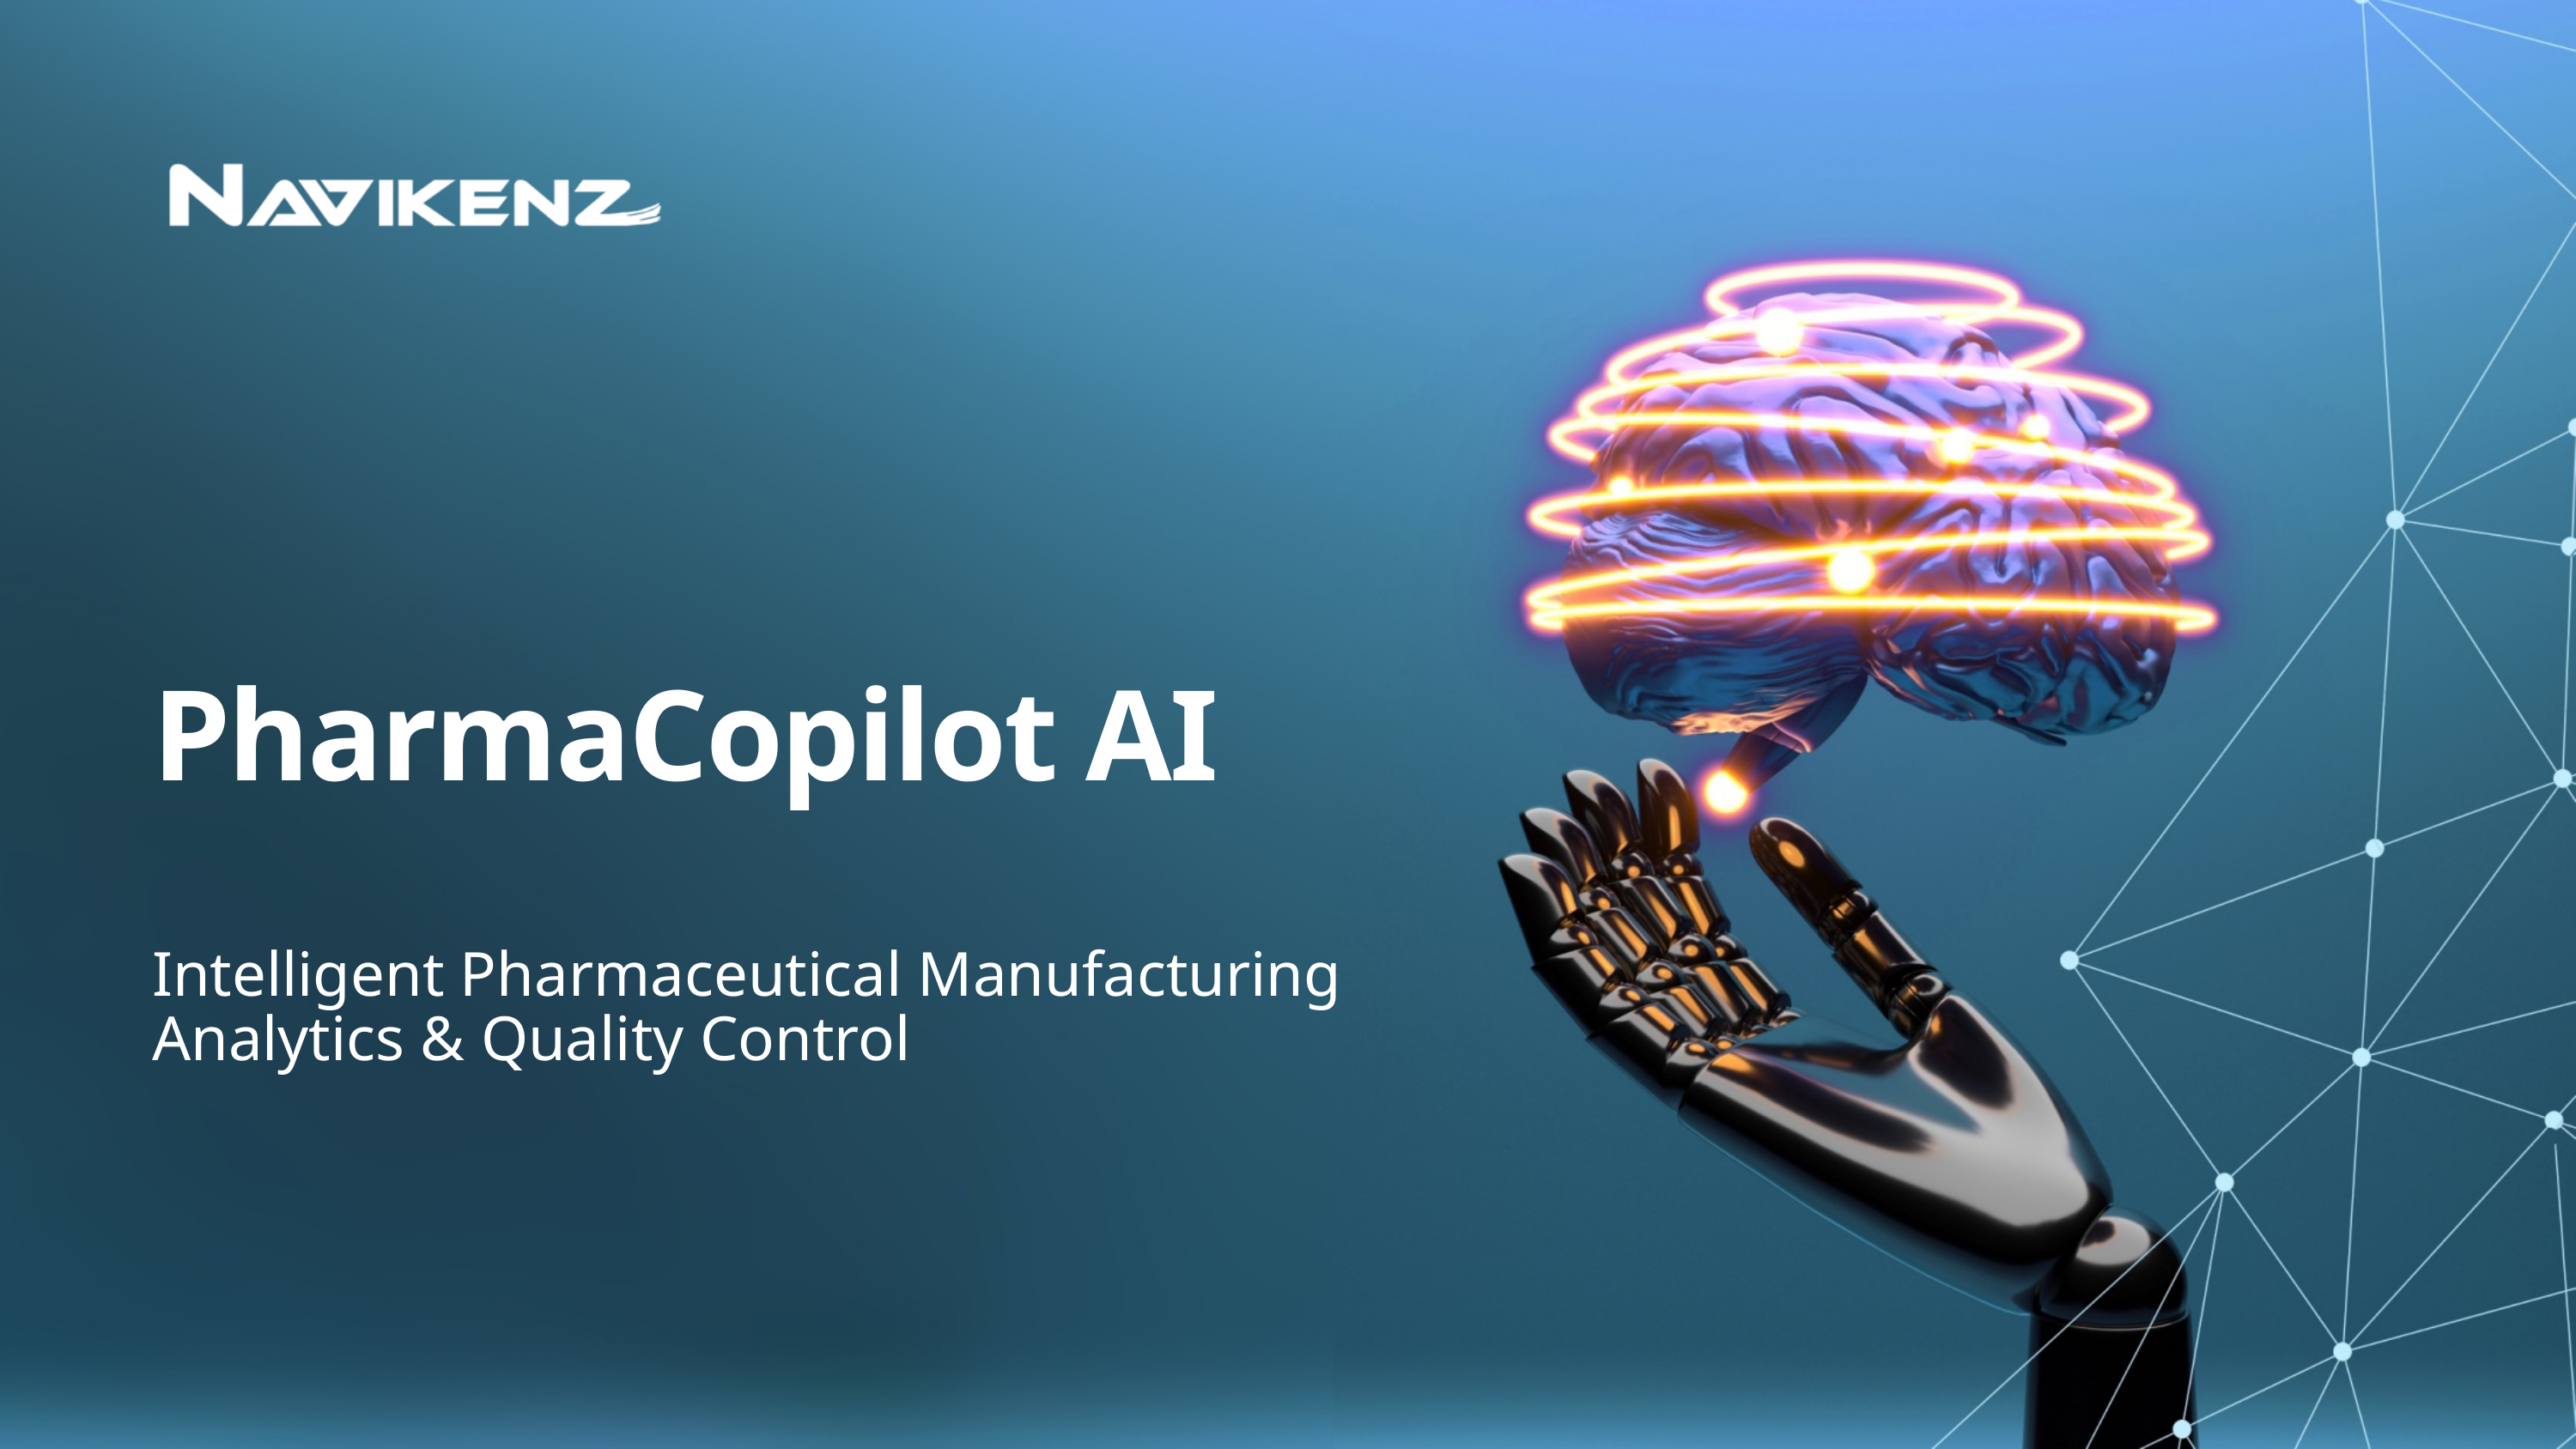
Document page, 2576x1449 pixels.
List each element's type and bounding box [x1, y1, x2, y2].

text_box [0, 0, 2576, 1449]
text_box [151, 602, 1471, 1049]
text_box [151, 153, 679, 238]
